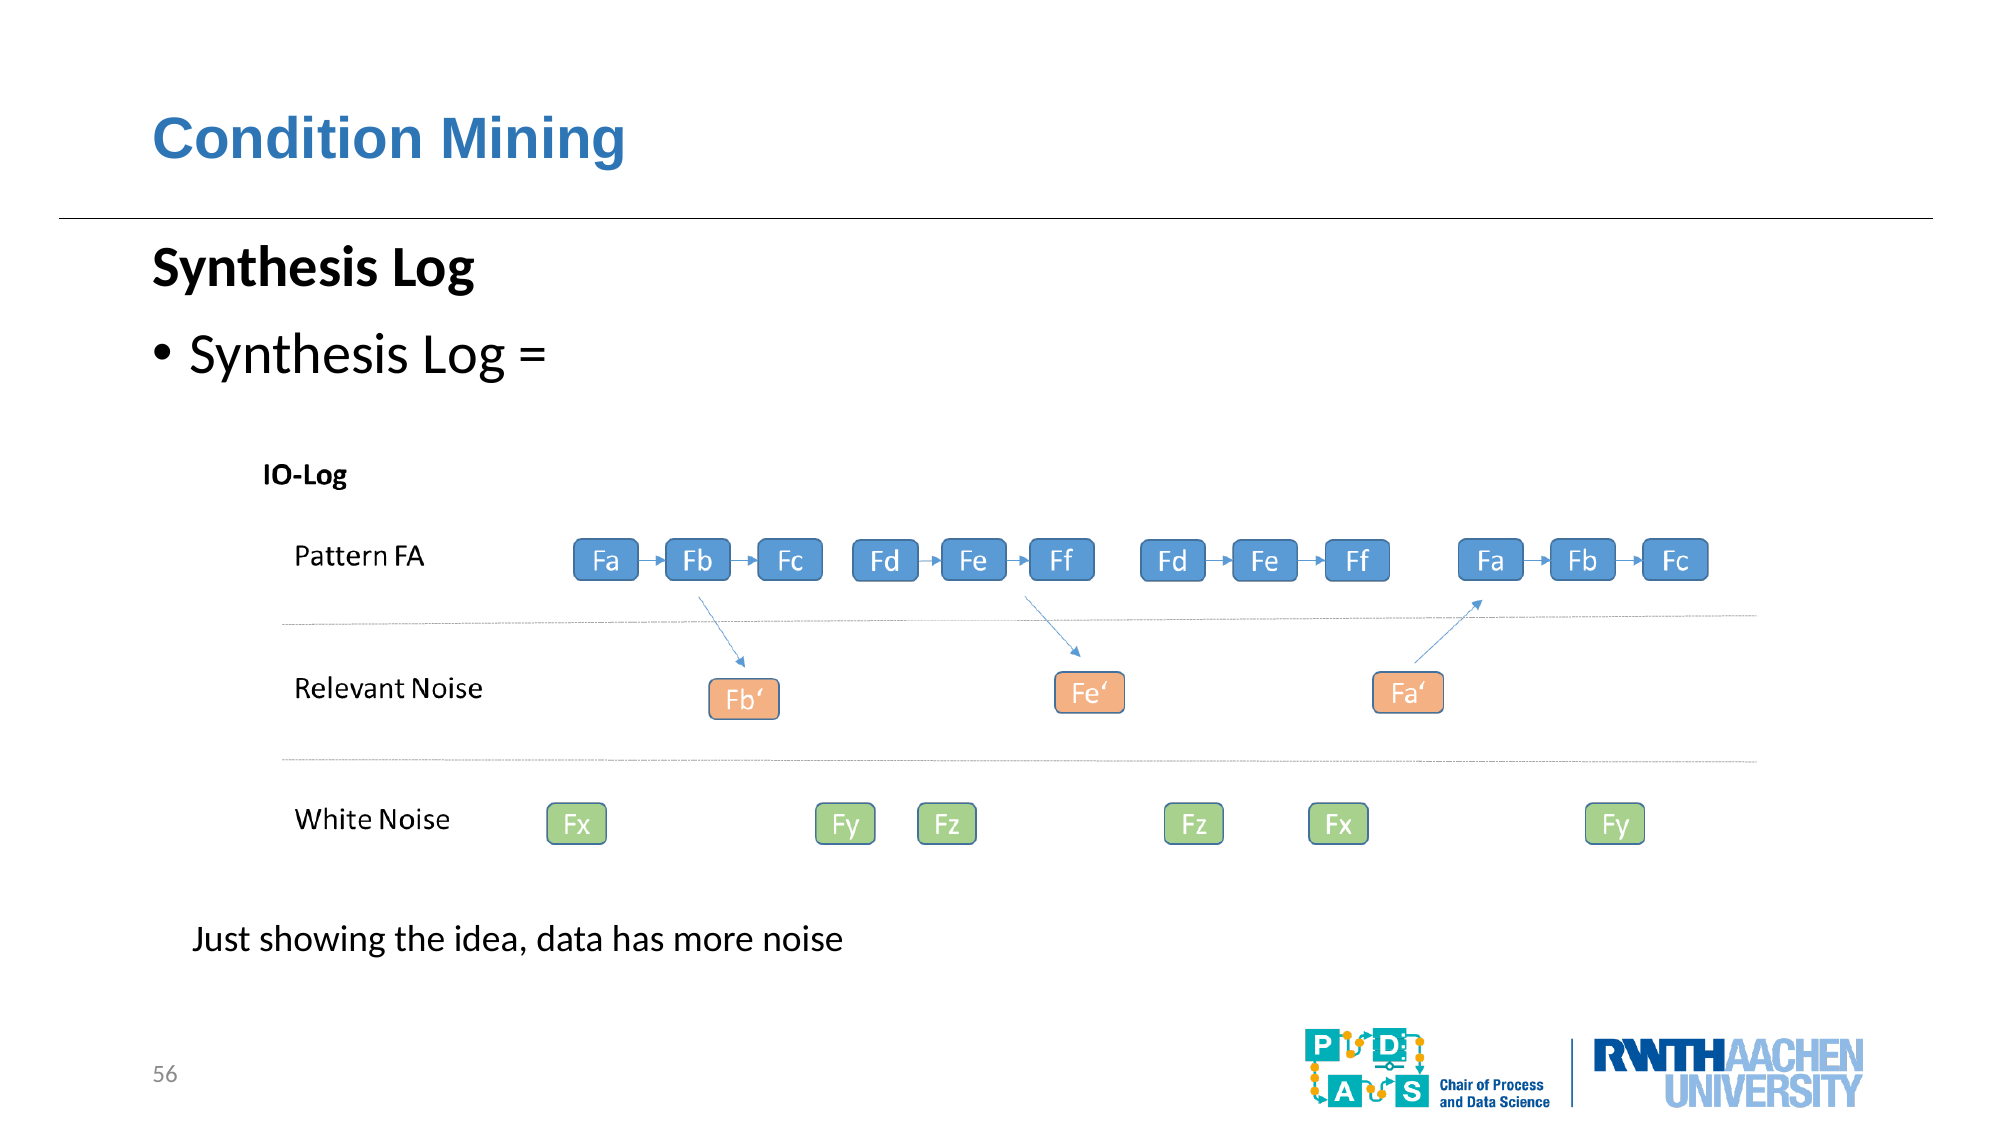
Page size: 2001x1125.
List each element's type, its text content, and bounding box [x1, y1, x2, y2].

title Condition Mining [137, 59, 1863, 219]
picture [243, 444, 1757, 861]
picture [1283, 1004, 1885, 1125]
text_box Just showing the idea, data has more noise [177, 906, 949, 967]
list Synthesis Log [137, 228, 1863, 307]
slide_number 56 [137, 1042, 588, 1103]
